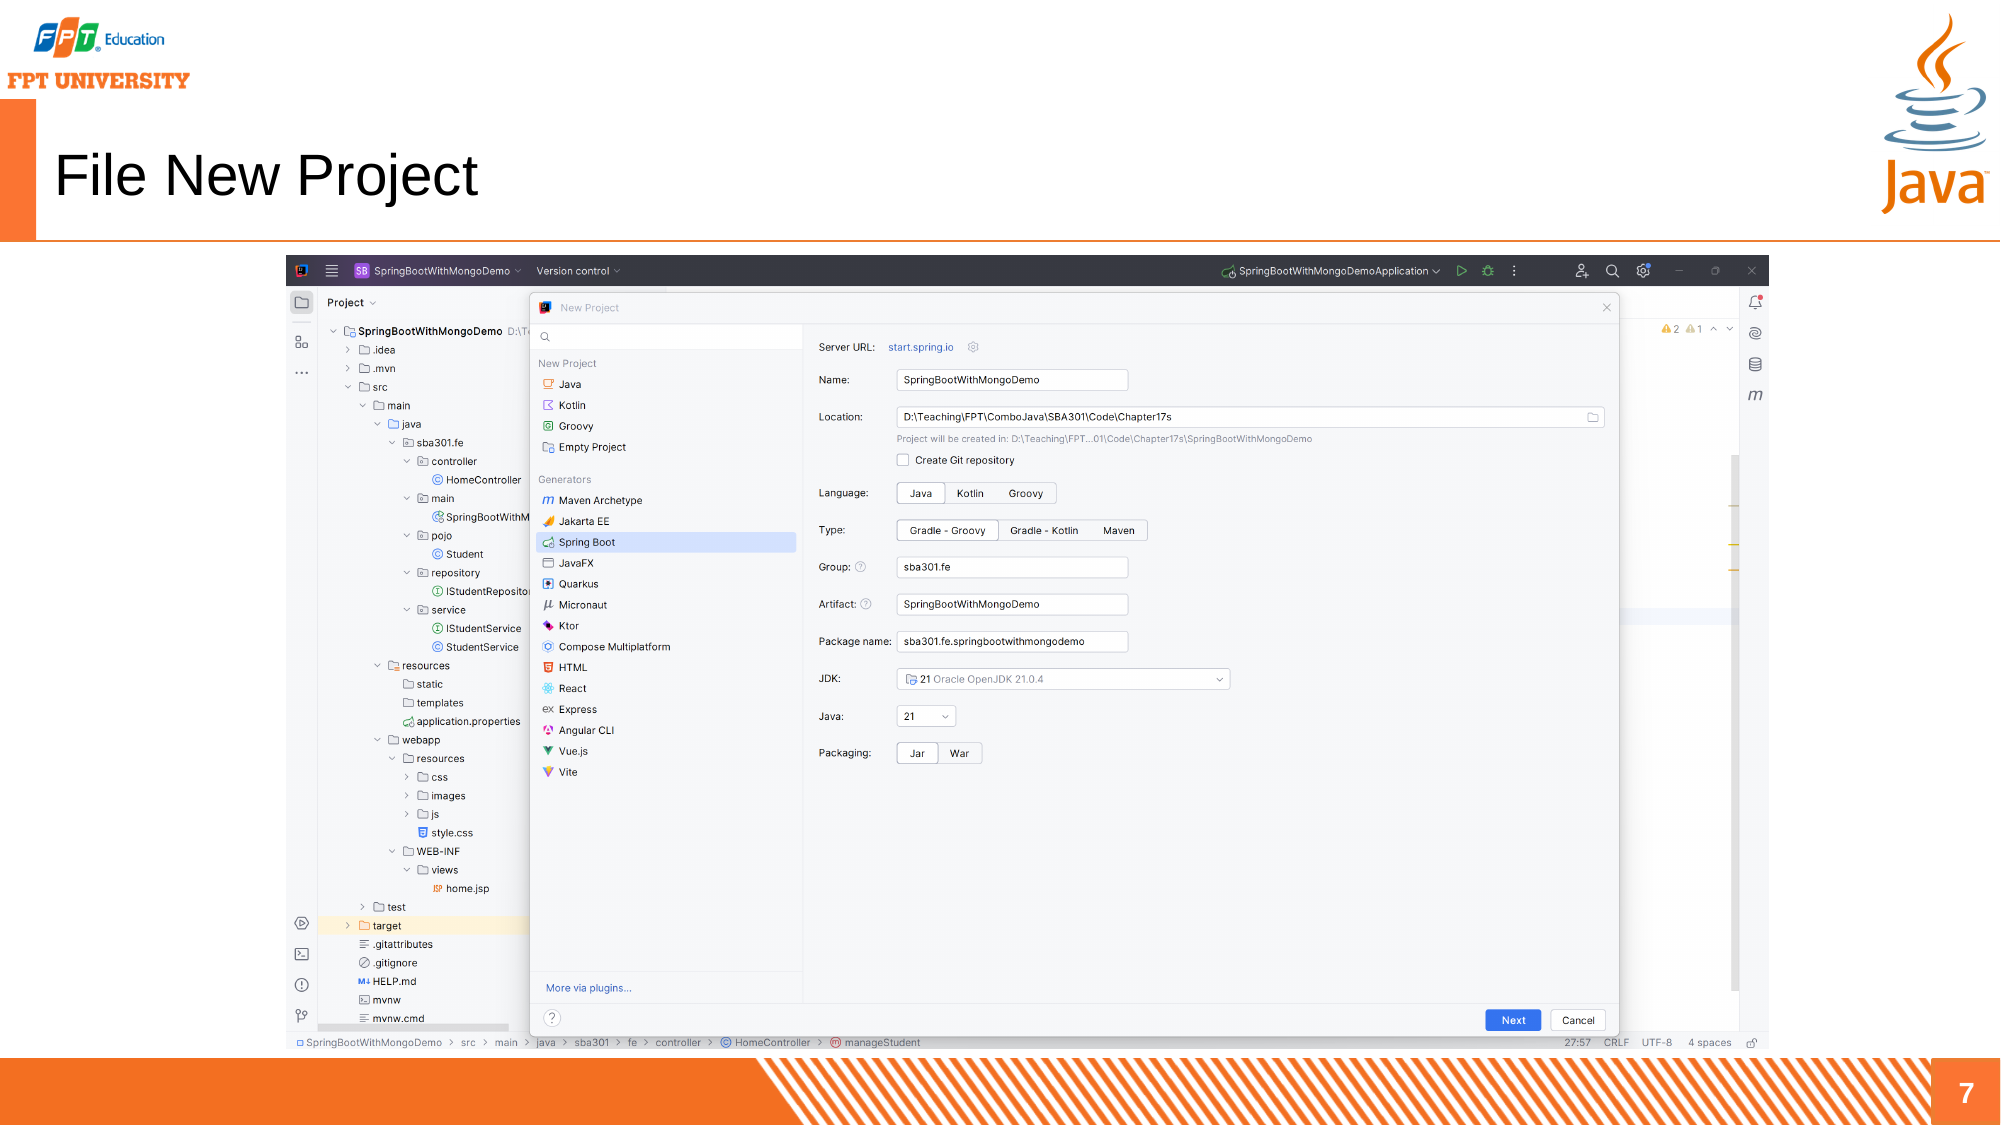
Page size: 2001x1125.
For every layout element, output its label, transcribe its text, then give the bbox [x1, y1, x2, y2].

picture [0, 1058, 1934, 1125]
picture [286, 255, 1770, 1049]
picture [1868, 4, 2000, 226]
title File New Project [39, 123, 1872, 230]
picture [0, 2, 197, 99]
slide_number 7 [1933, 1059, 2000, 1124]
